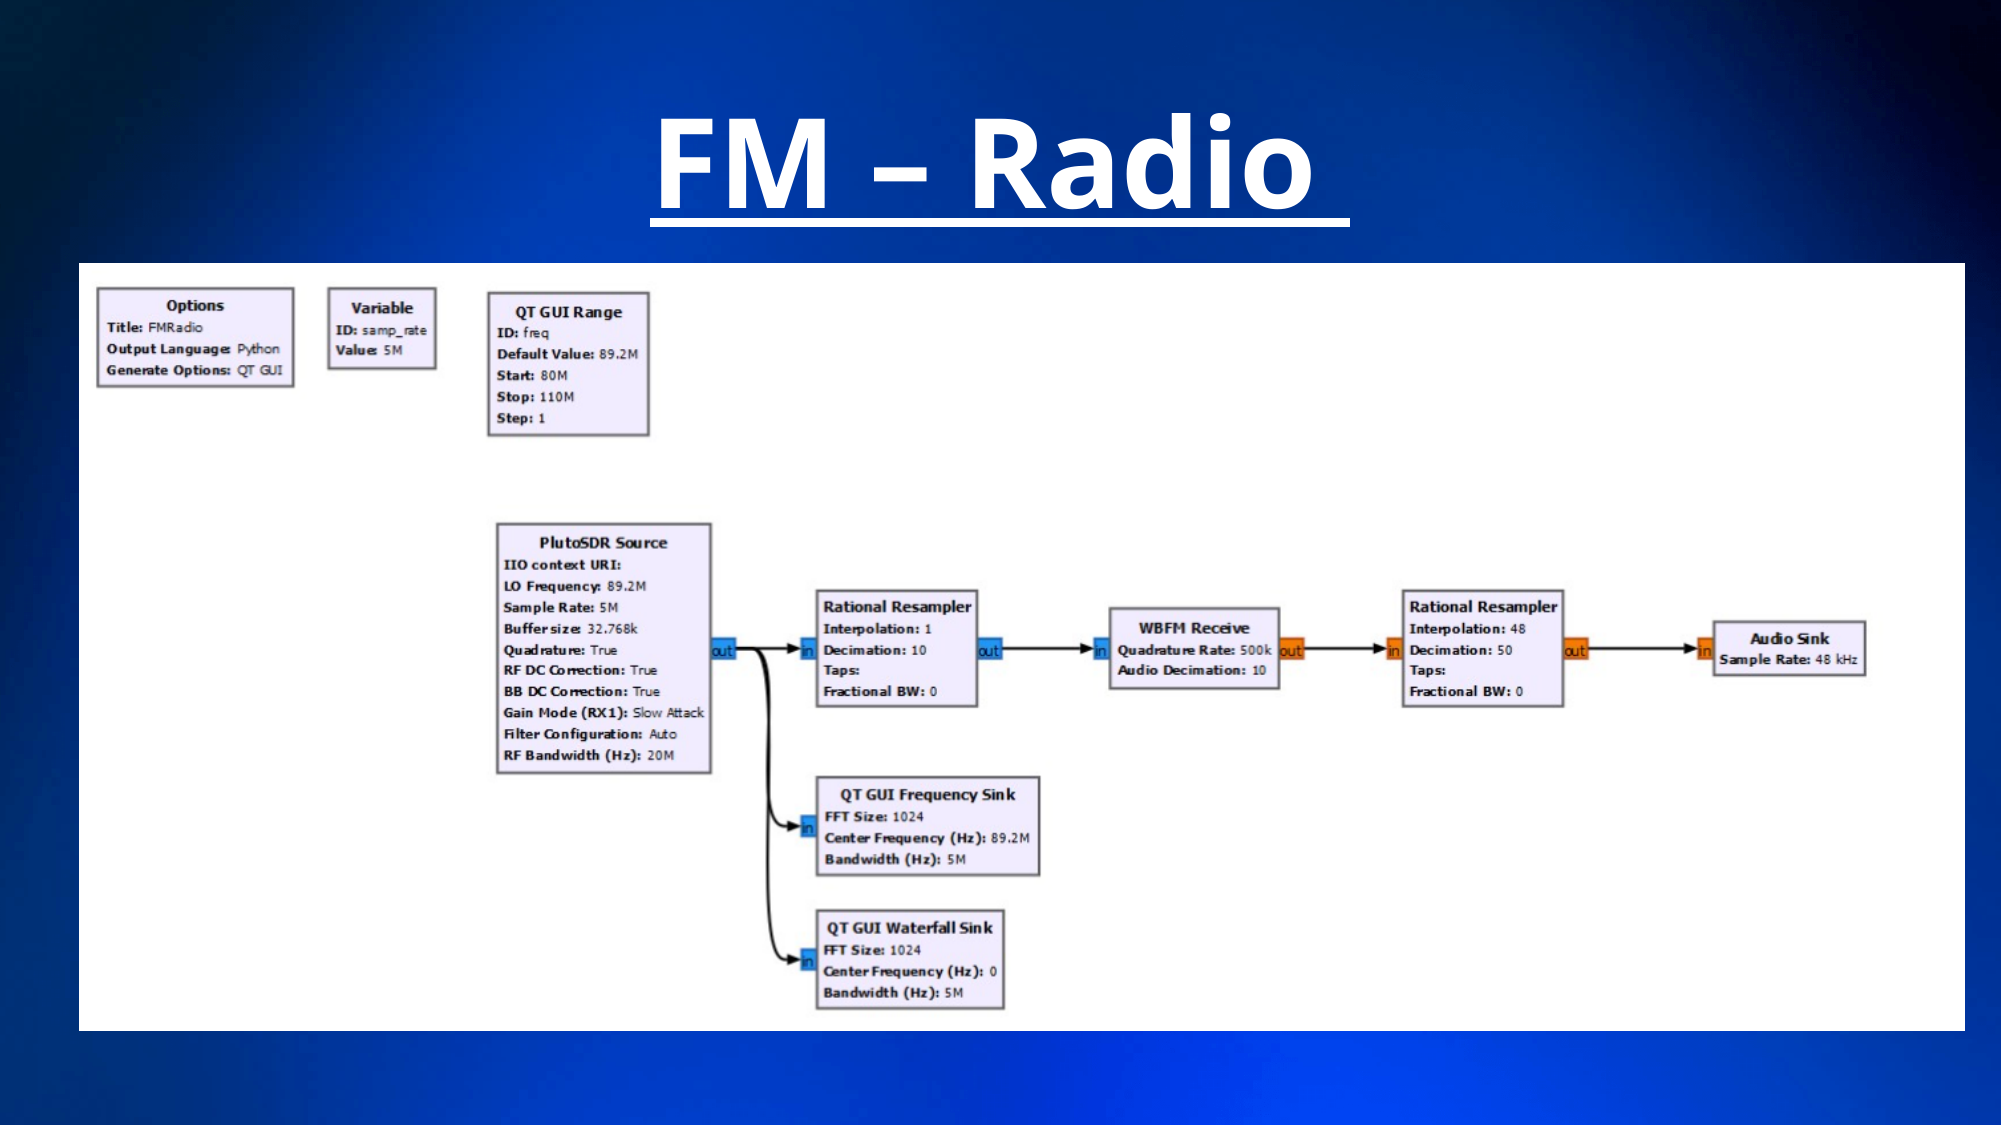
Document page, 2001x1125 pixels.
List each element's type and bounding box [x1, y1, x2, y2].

picture [0, 0, 2001, 1125]
list [78, 263, 1965, 1032]
